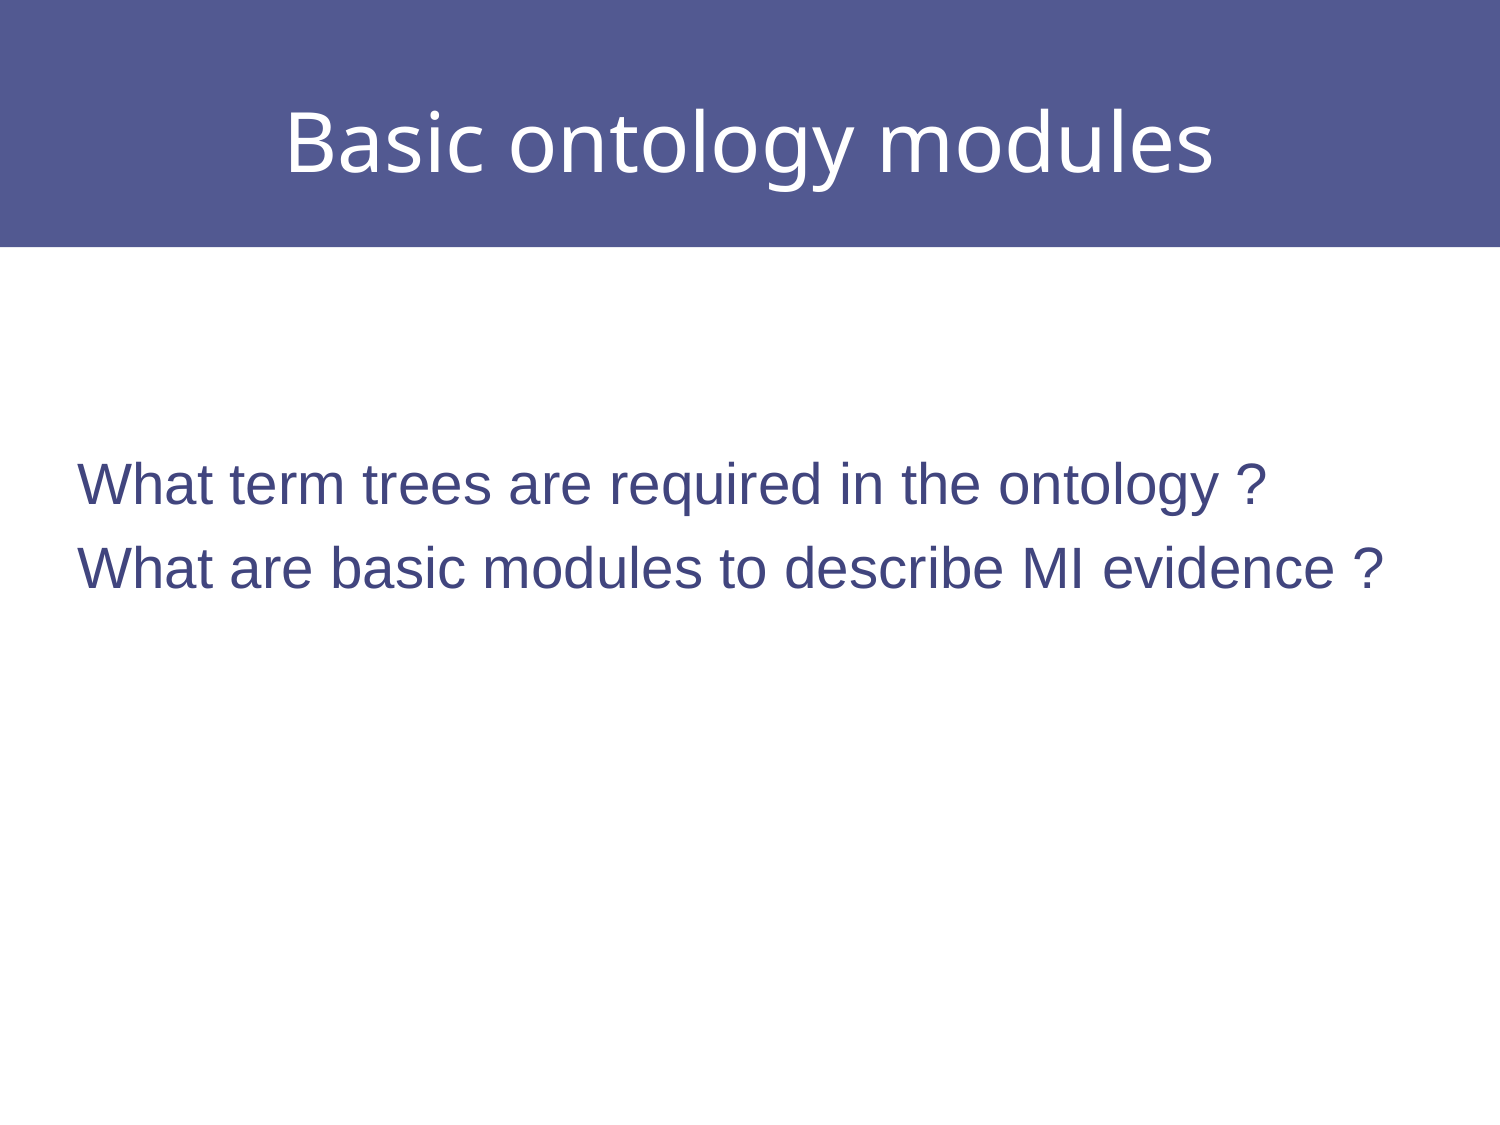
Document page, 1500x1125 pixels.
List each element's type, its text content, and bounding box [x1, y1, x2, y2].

list What term trees are required in the ontology ? What are basic modules to describe MI evidence ? [28, 431, 1425, 1125]
title Basic ontology modules [75, 45, 1425, 233]
